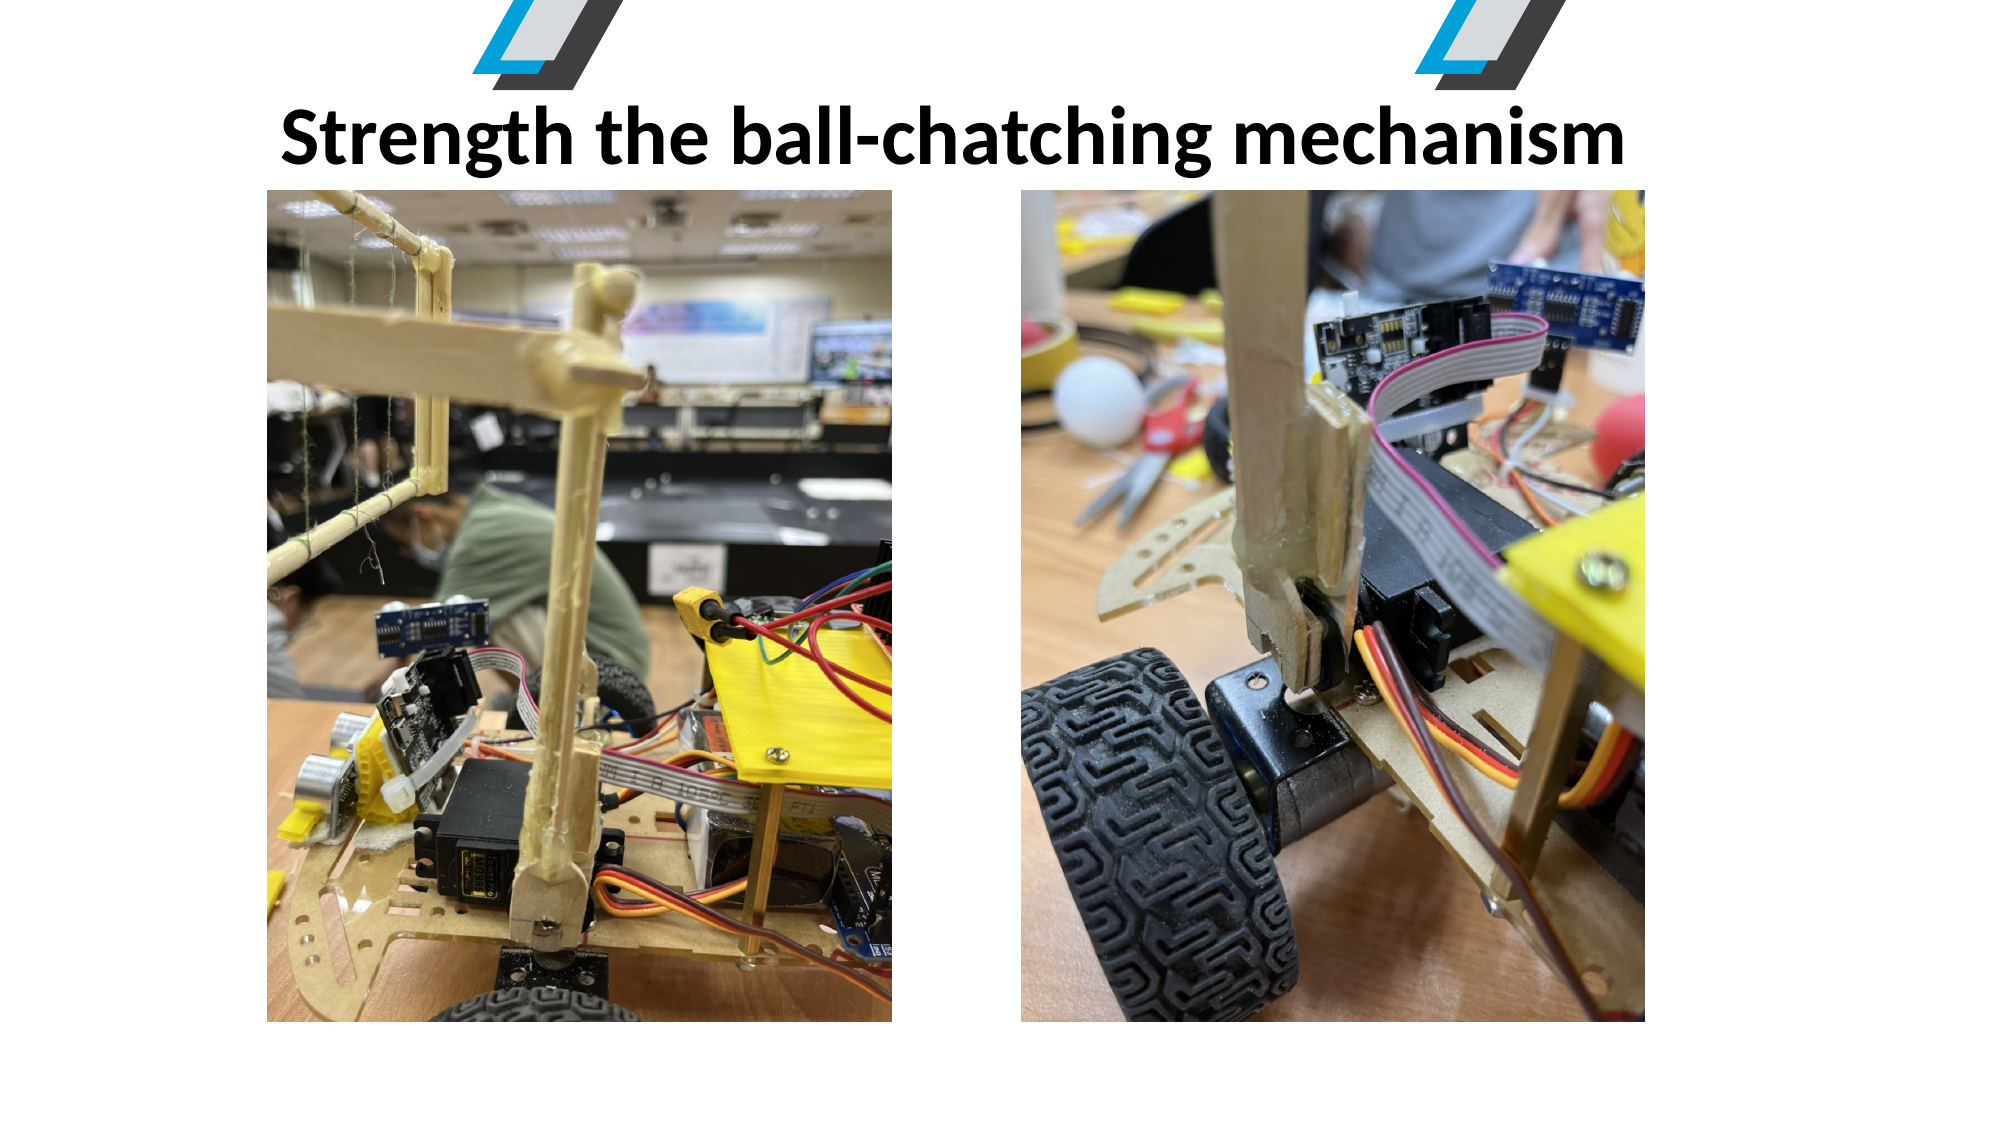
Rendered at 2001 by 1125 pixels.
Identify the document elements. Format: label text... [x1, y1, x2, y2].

picture [267, 190, 892, 1022]
text_box Strength the ball-chatching mechanism [235, 74, 1714, 189]
picture [1021, 190, 1645, 1022]
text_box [472, 0, 624, 91]
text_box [1414, 0, 1567, 91]
